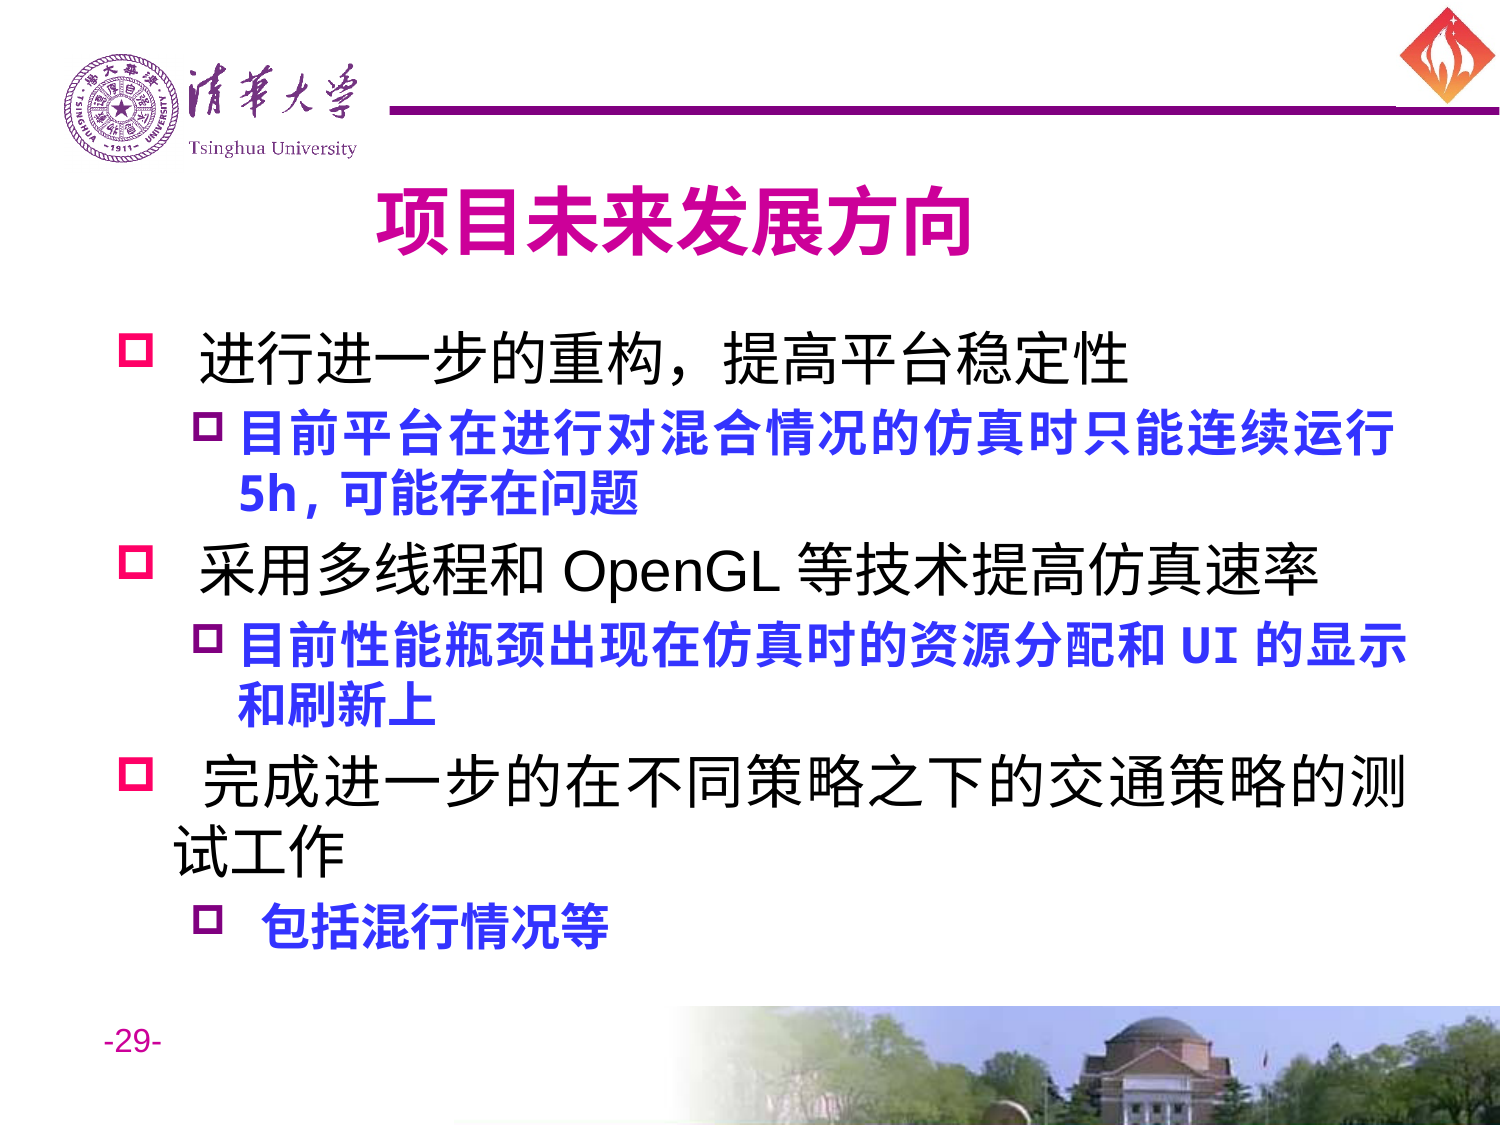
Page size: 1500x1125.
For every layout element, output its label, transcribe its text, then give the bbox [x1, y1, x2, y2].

list 进行进一步的重构，提高平台稳定性 目前平台在进行对混合情况的仿真时只能连续运行5h,可能存在问题 采用多线程和OpenGL等技术提高仿真速率 目前性能瓶颈出现在仿真时的资源分配和UI的显示和刷新上 完成进一步的在不同策略之下的交通策略的测试工作 包括混行情况等 [100, 314, 1424, 988]
picture [1396, 2, 1500, 107]
picture [454, 1006, 1500, 1125]
picture [64, 54, 361, 173]
title 项目未来发展方向 [360, 160, 1424, 280]
